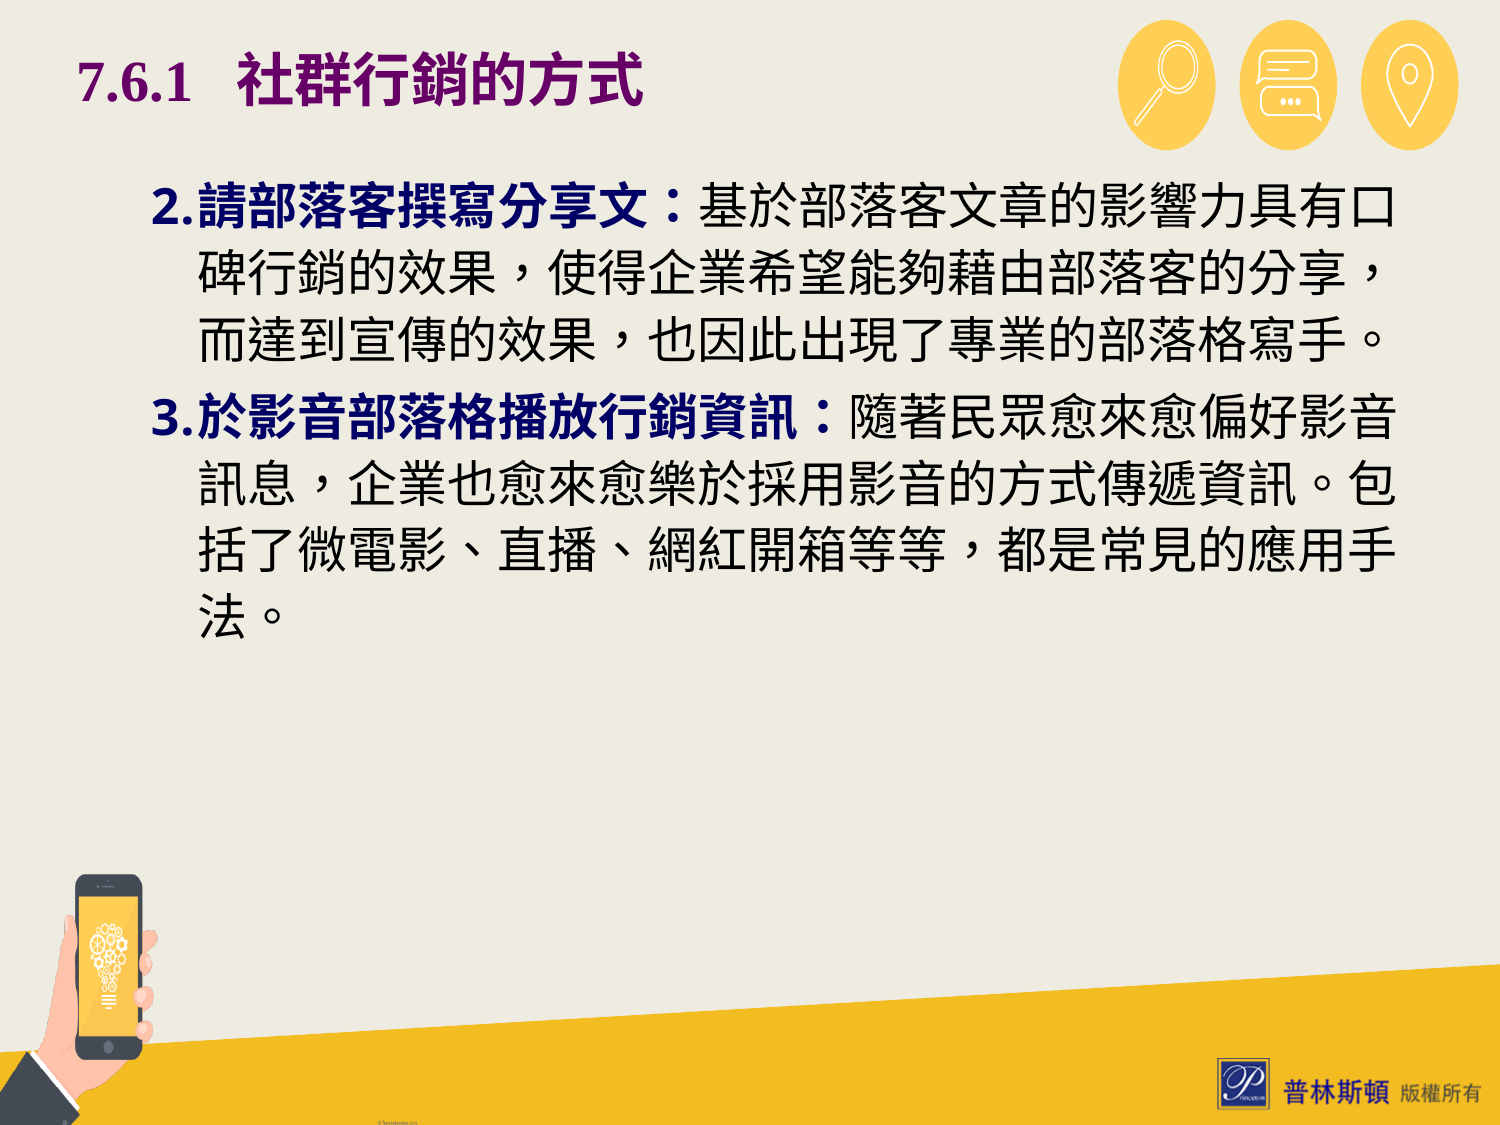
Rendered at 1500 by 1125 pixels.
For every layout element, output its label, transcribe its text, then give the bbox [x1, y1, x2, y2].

list 請部落客撰寫分享文：基於部落客文章的影響力具有口碑行銷的效果，使得企業希望能夠藉由部落客的分享，而達到宣傳的效果，也因此出現了專業的部落格寫手。 於影音部落格播放行銷資訊：隨著民眾愈來愈偏好影音訊息，企業也愈來愈樂於採用影音的方式傳遞資訊。包括了微電影、直播、網紅開箱等等，都是常見的應用手法。 [76, 160, 1459, 1059]
picture [0, 811, 420, 1125]
picture [1217, 1058, 1500, 1125]
title 7.6.1 社群行銷的方式 [76, 19, 1459, 114]
